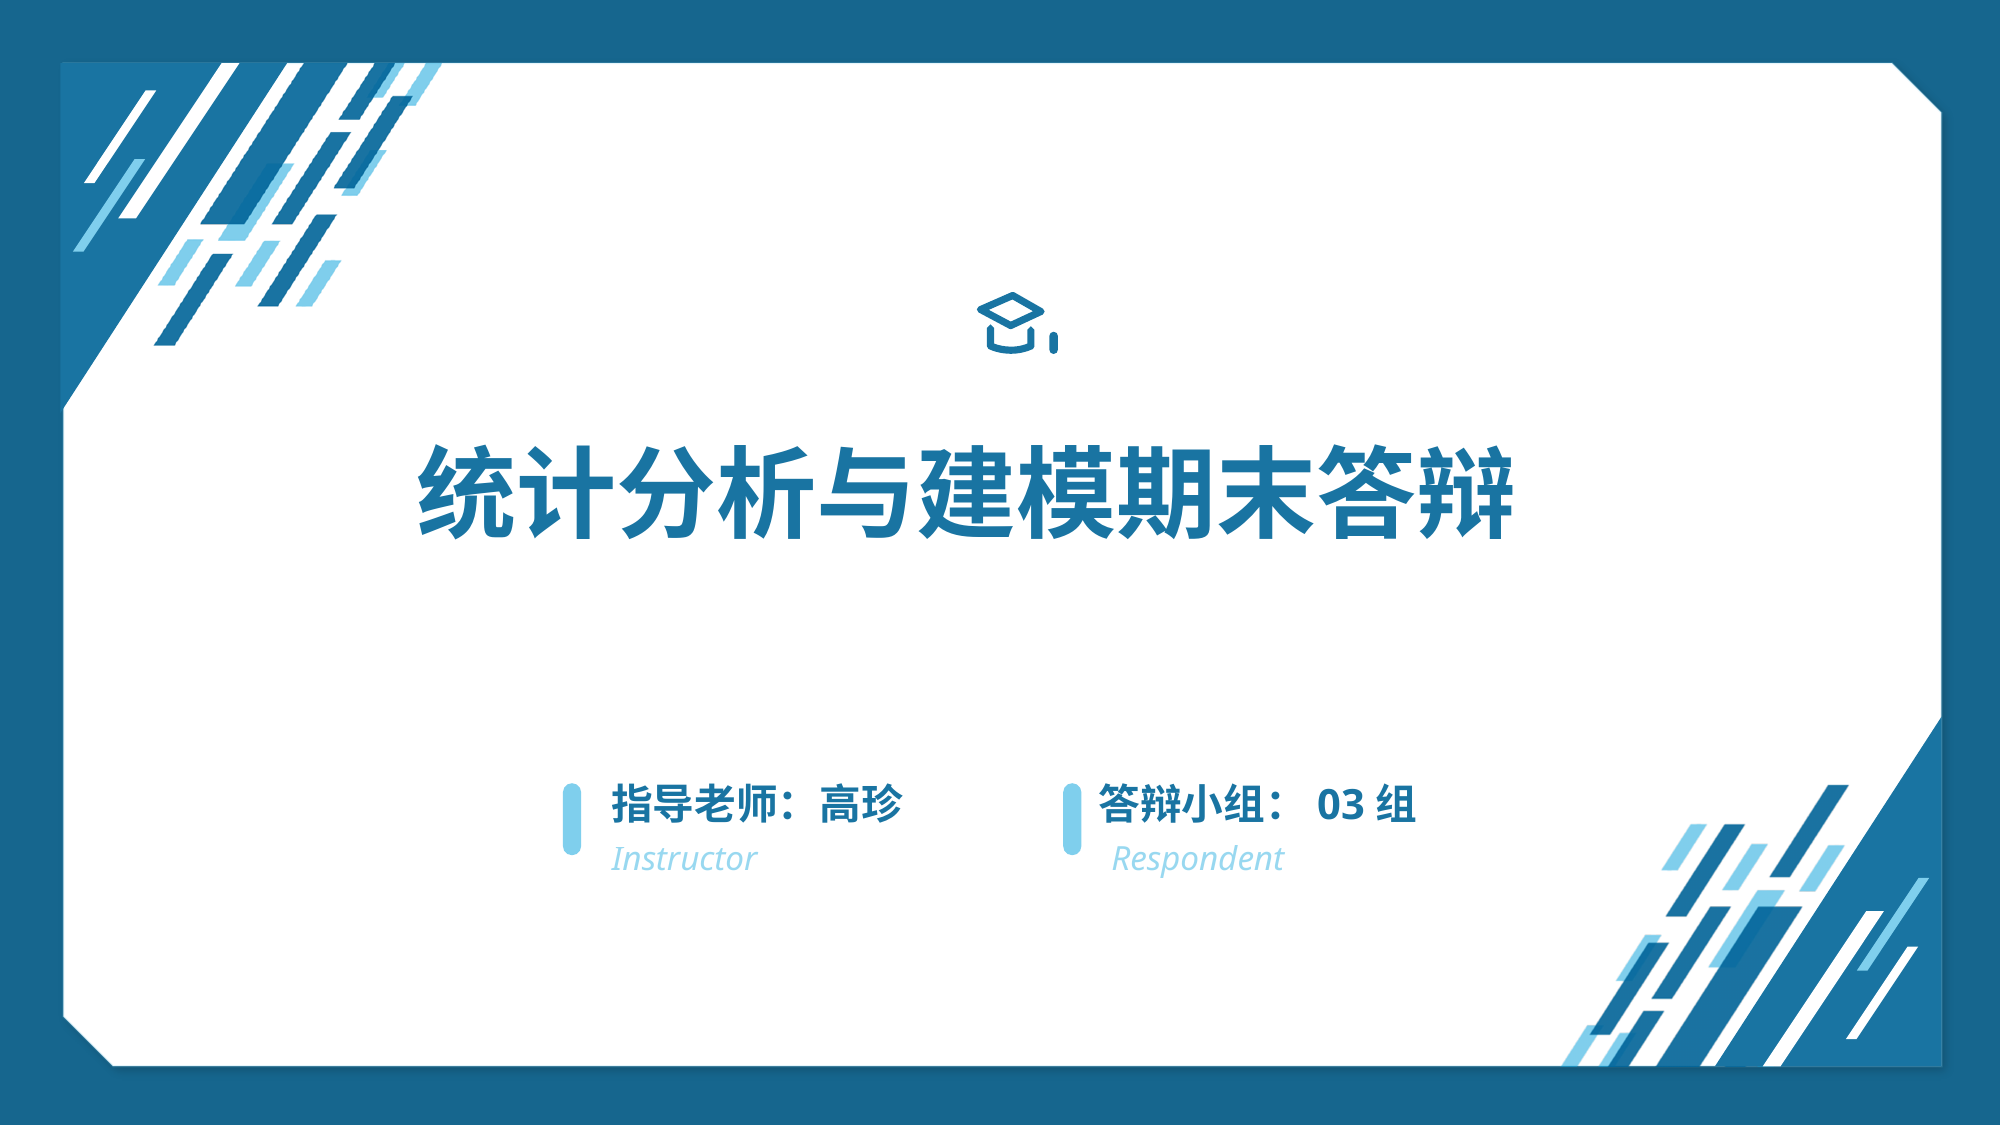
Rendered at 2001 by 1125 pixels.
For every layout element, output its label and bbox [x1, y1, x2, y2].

picture [1561, 785, 1869, 1067]
text_box [1063, 770, 1420, 886]
picture [132, 63, 442, 346]
text_box [562, 770, 919, 886]
text_box [399, 293, 1535, 559]
